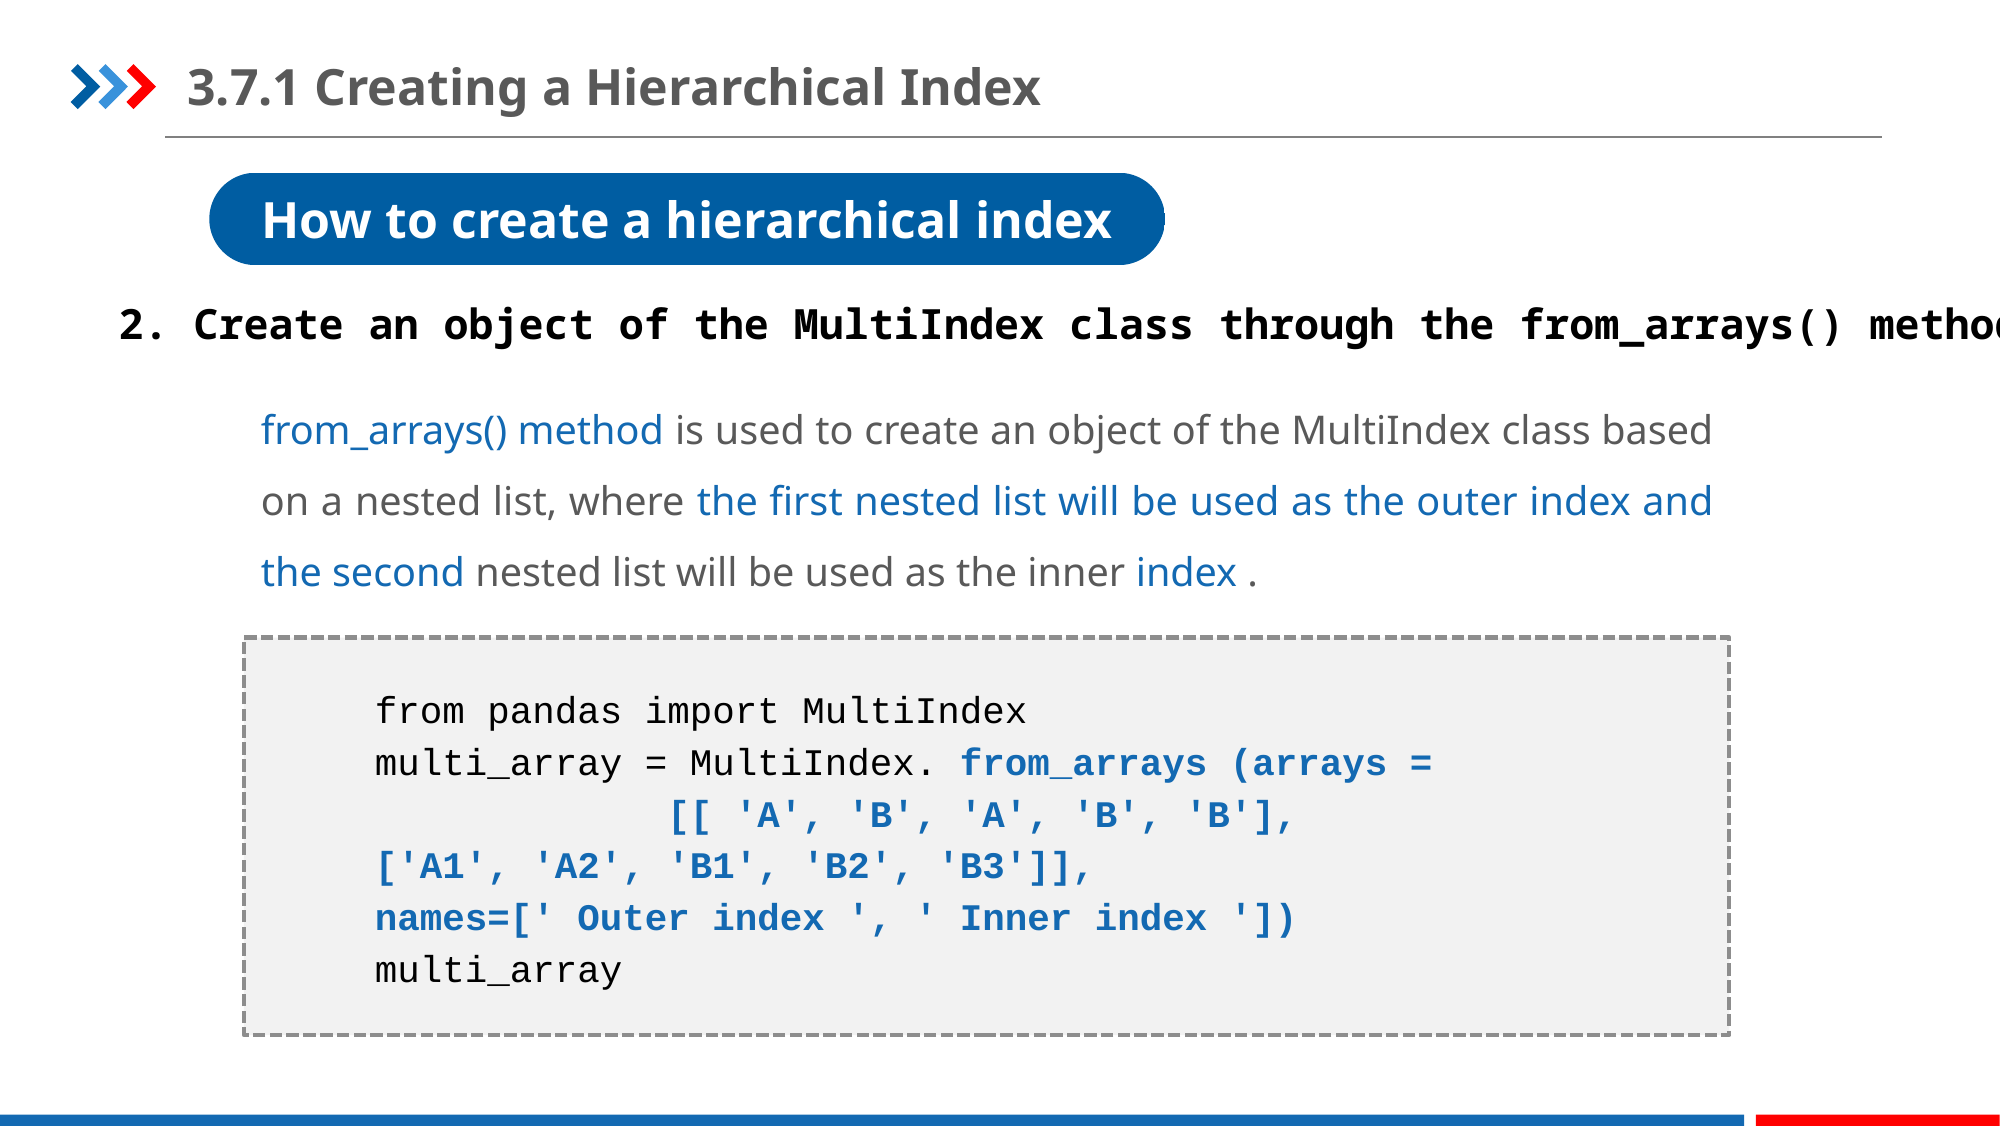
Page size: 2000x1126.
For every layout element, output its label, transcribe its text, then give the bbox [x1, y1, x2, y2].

text_box [242, 635, 1731, 1037]
text_box How to create a hierarchical index [207, 170, 1168, 268]
text_box from pandas import MultiIndex multi_array = MultiIndex. from_arrays (arrays = [[ 'A', 'B', 'A', 'B', 'B'], ['A1', 'A2', 'B1', 'B2', 'B3']], names=[' Outer index ', ' Inner index ']) multi_array [316, 671, 1657, 998]
text_box 3.7.1 Creating a Hierarchical Index [187, 43, 1083, 127]
text_box from_arrays() method is used to create an object of the MultiIndex class based on a nested list, where the first nested list will be used as the outer index and the second nested list will be used as the inner index . [246, 373, 1730, 602]
text_box 2. Create an object of the MultiIndex class through the from_arrays() method [103, 290, 2000, 356]
